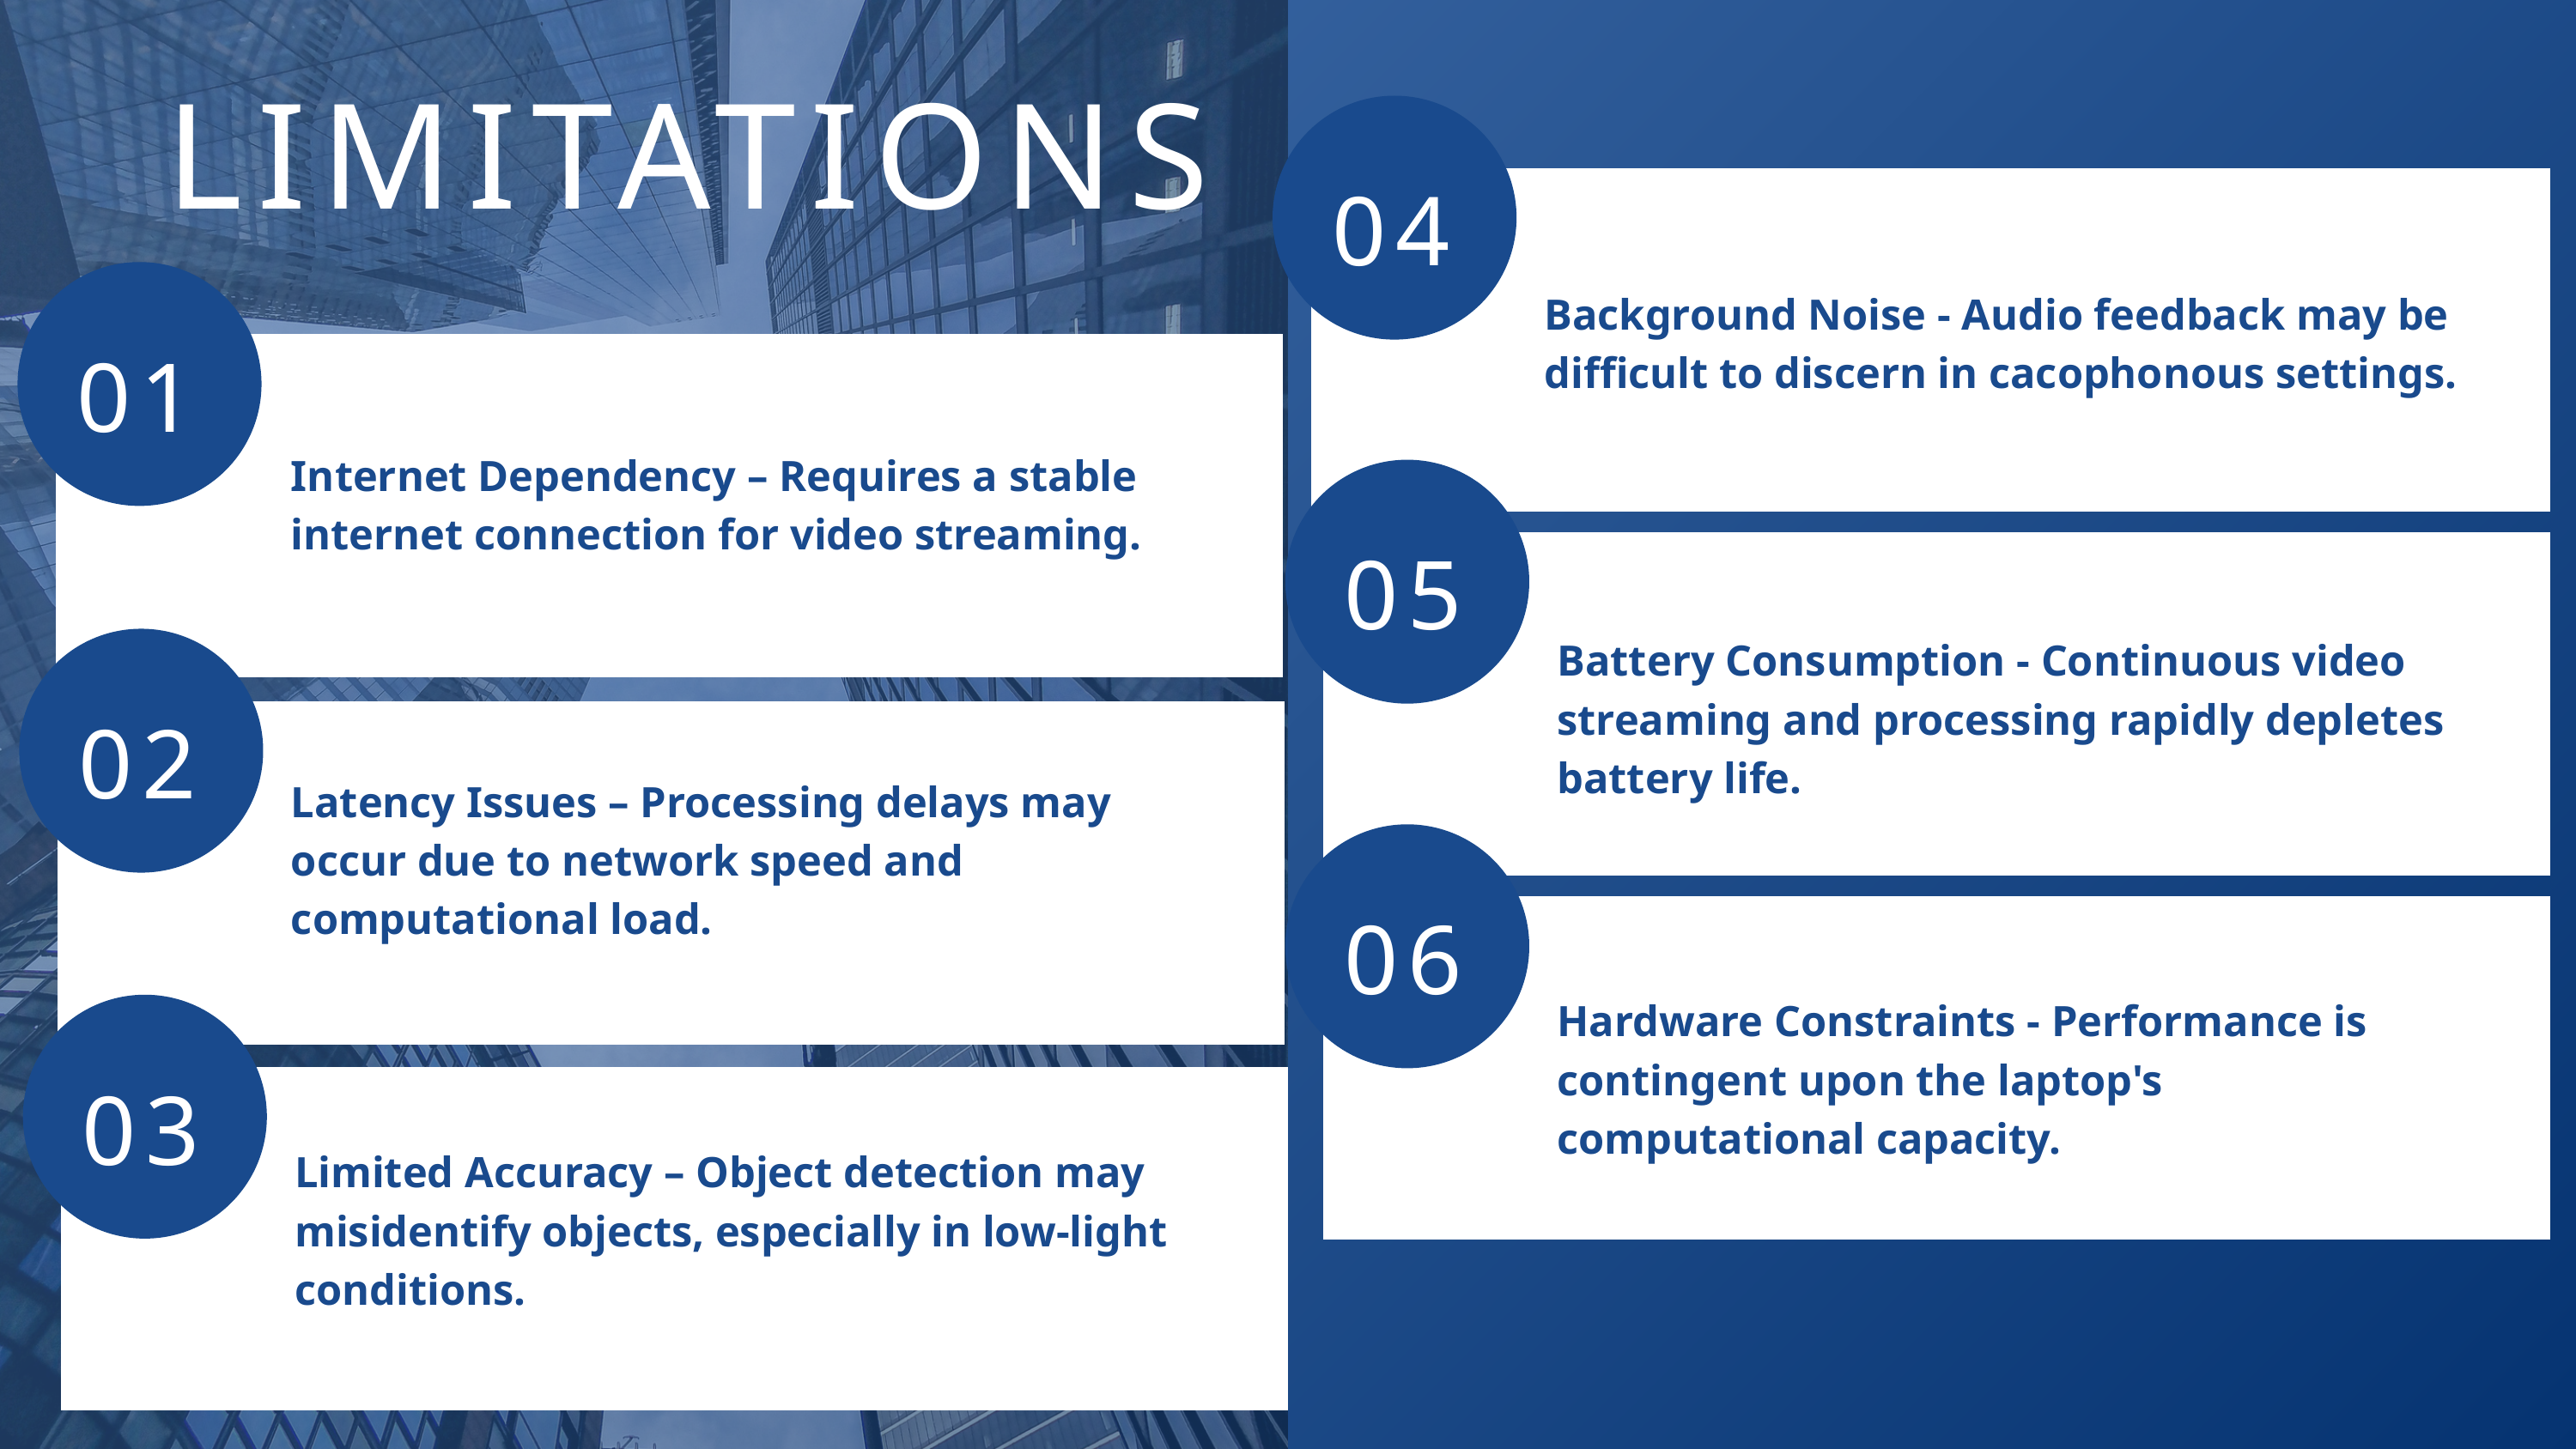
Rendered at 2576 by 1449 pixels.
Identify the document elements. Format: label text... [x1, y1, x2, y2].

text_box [61, 1066, 1289, 1411]
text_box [1310, 167, 2551, 512]
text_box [22, 994, 268, 1240]
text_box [17, 261, 262, 506]
text_box [0, 0, 1288, 1449]
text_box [1272, 95, 1517, 340]
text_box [1323, 896, 2551, 1240]
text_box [1323, 531, 2551, 876]
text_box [1285, 824, 1530, 1069]
text_box LIMITATIONS [38, 82, 1339, 239]
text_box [57, 700, 1285, 1045]
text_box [1285, 459, 1530, 704]
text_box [55, 334, 1283, 678]
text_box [19, 628, 264, 873]
